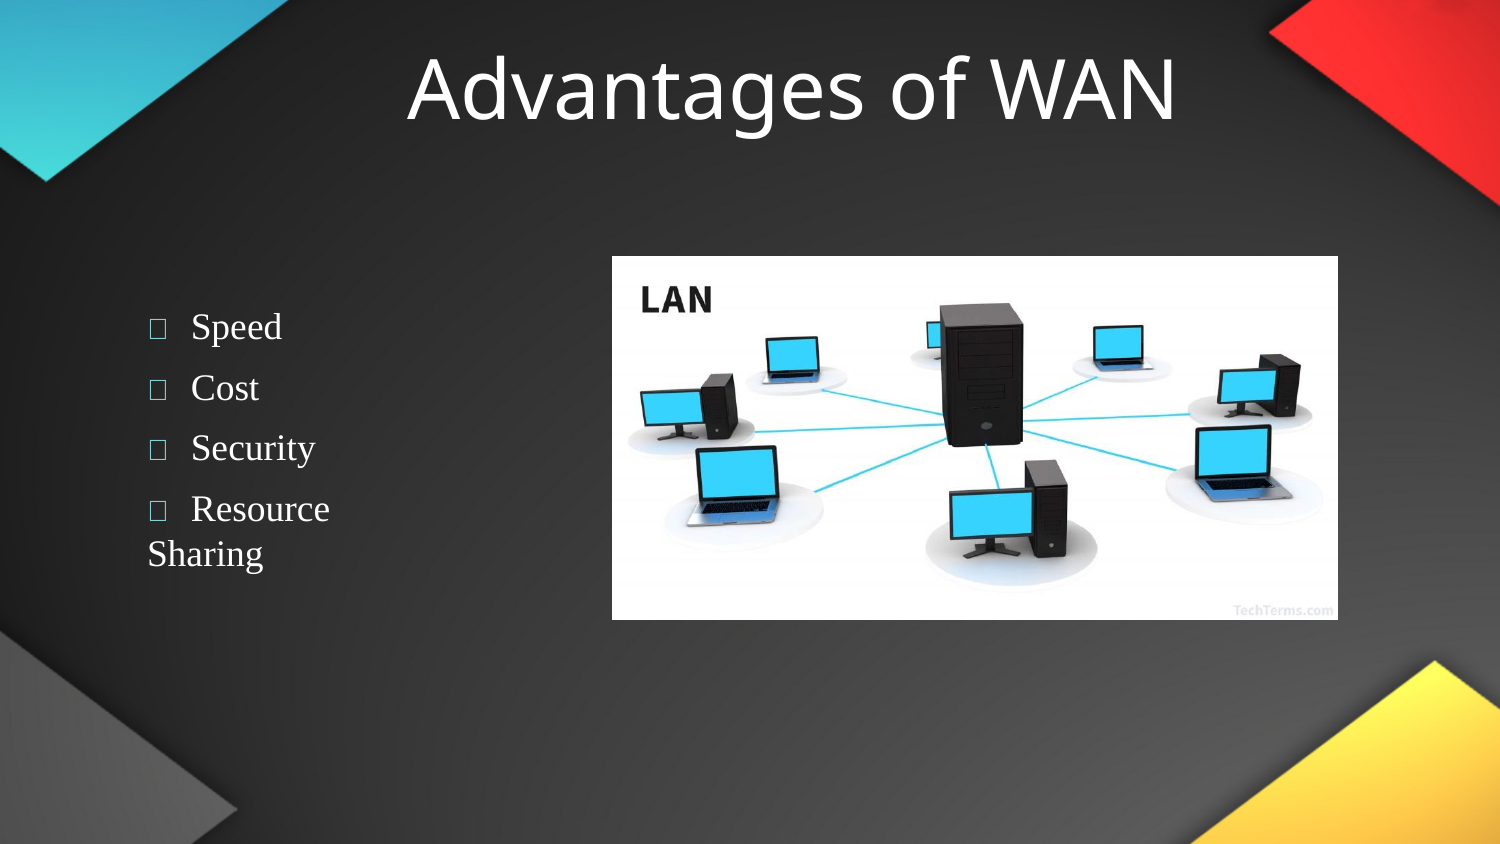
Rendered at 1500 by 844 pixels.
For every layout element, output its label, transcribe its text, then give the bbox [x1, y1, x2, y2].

picture [0, 0, 1500, 844]
text_box  Speed  Cost  Security  Resource Sharing [145, 285, 457, 574]
title Advantages of WAN [337, 14, 1249, 157]
